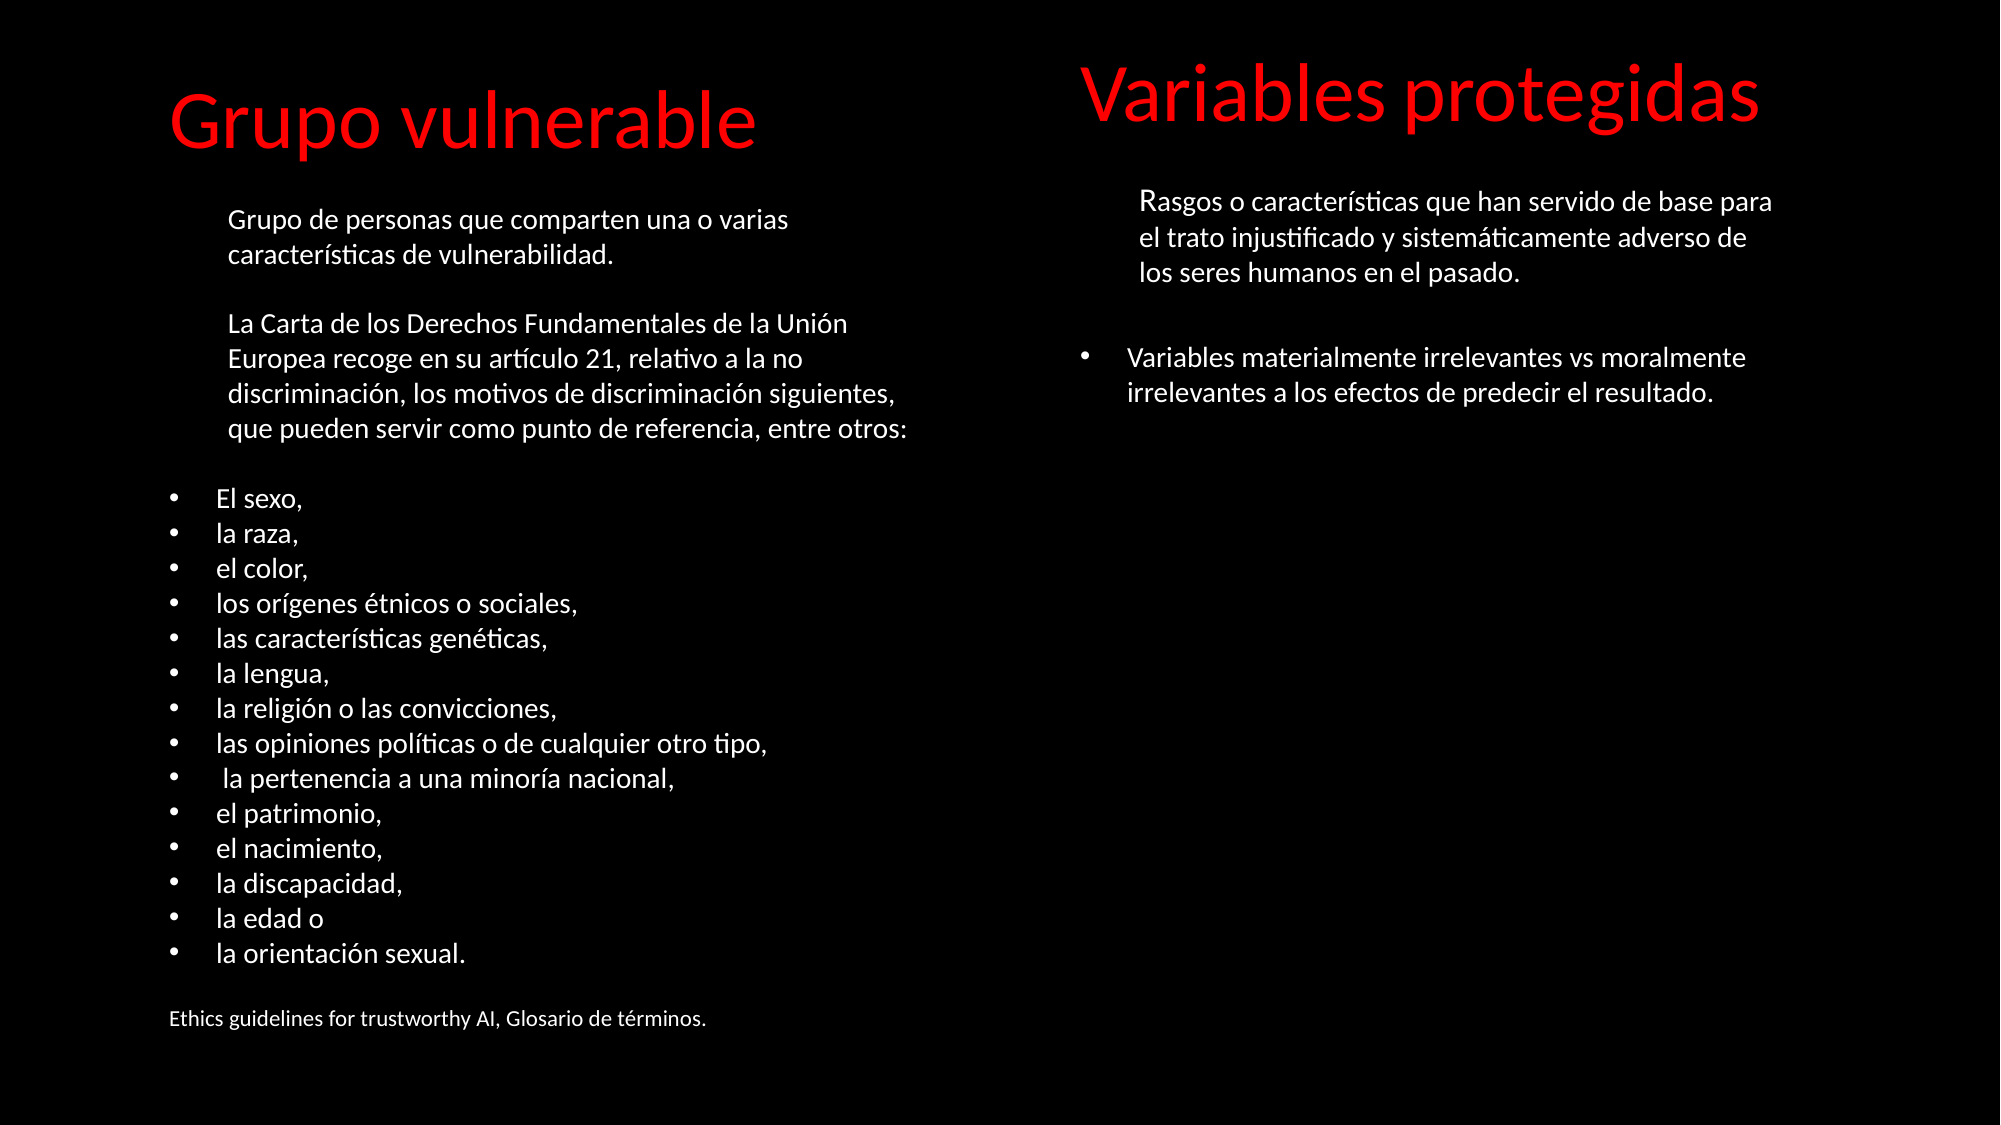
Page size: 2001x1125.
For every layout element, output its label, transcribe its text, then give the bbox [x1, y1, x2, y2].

text_box Grupo vulnerable Grupo de personas que comparten una o varias características de vulnerabilidad. La Carta de los Derechos Fundamentales de la Unión Europea recoge en su artículo 21, relativo a la no discriminación, los motivos de discriminación siguientes, que pueden servir como punto de referencia, entre otros: El sexo, la raza, el color, los orígenes étnicos o sociales, las características genéticas, la lengua, la religión o las convicciones, las opiniones políticas o de cualquier otro tipo, la pertenencia a una minoría nacional, el patrimonio, el nacimiento, la discapacidad, la edad o la orientación sexual. Ethics guidelines for trustworthy AI, Glosario de términos. [151, 0, 958, 1059]
text_box Variables protegidas Rasgos o características que han servido de base para el trato injustificado y sistemáticamente adverso de los seres humanos en el pasado. Variables materialmente irrelevantes vs moralmente irrelevantes a los efectos de predecir el resultado. [1062, 20, 1805, 887]
